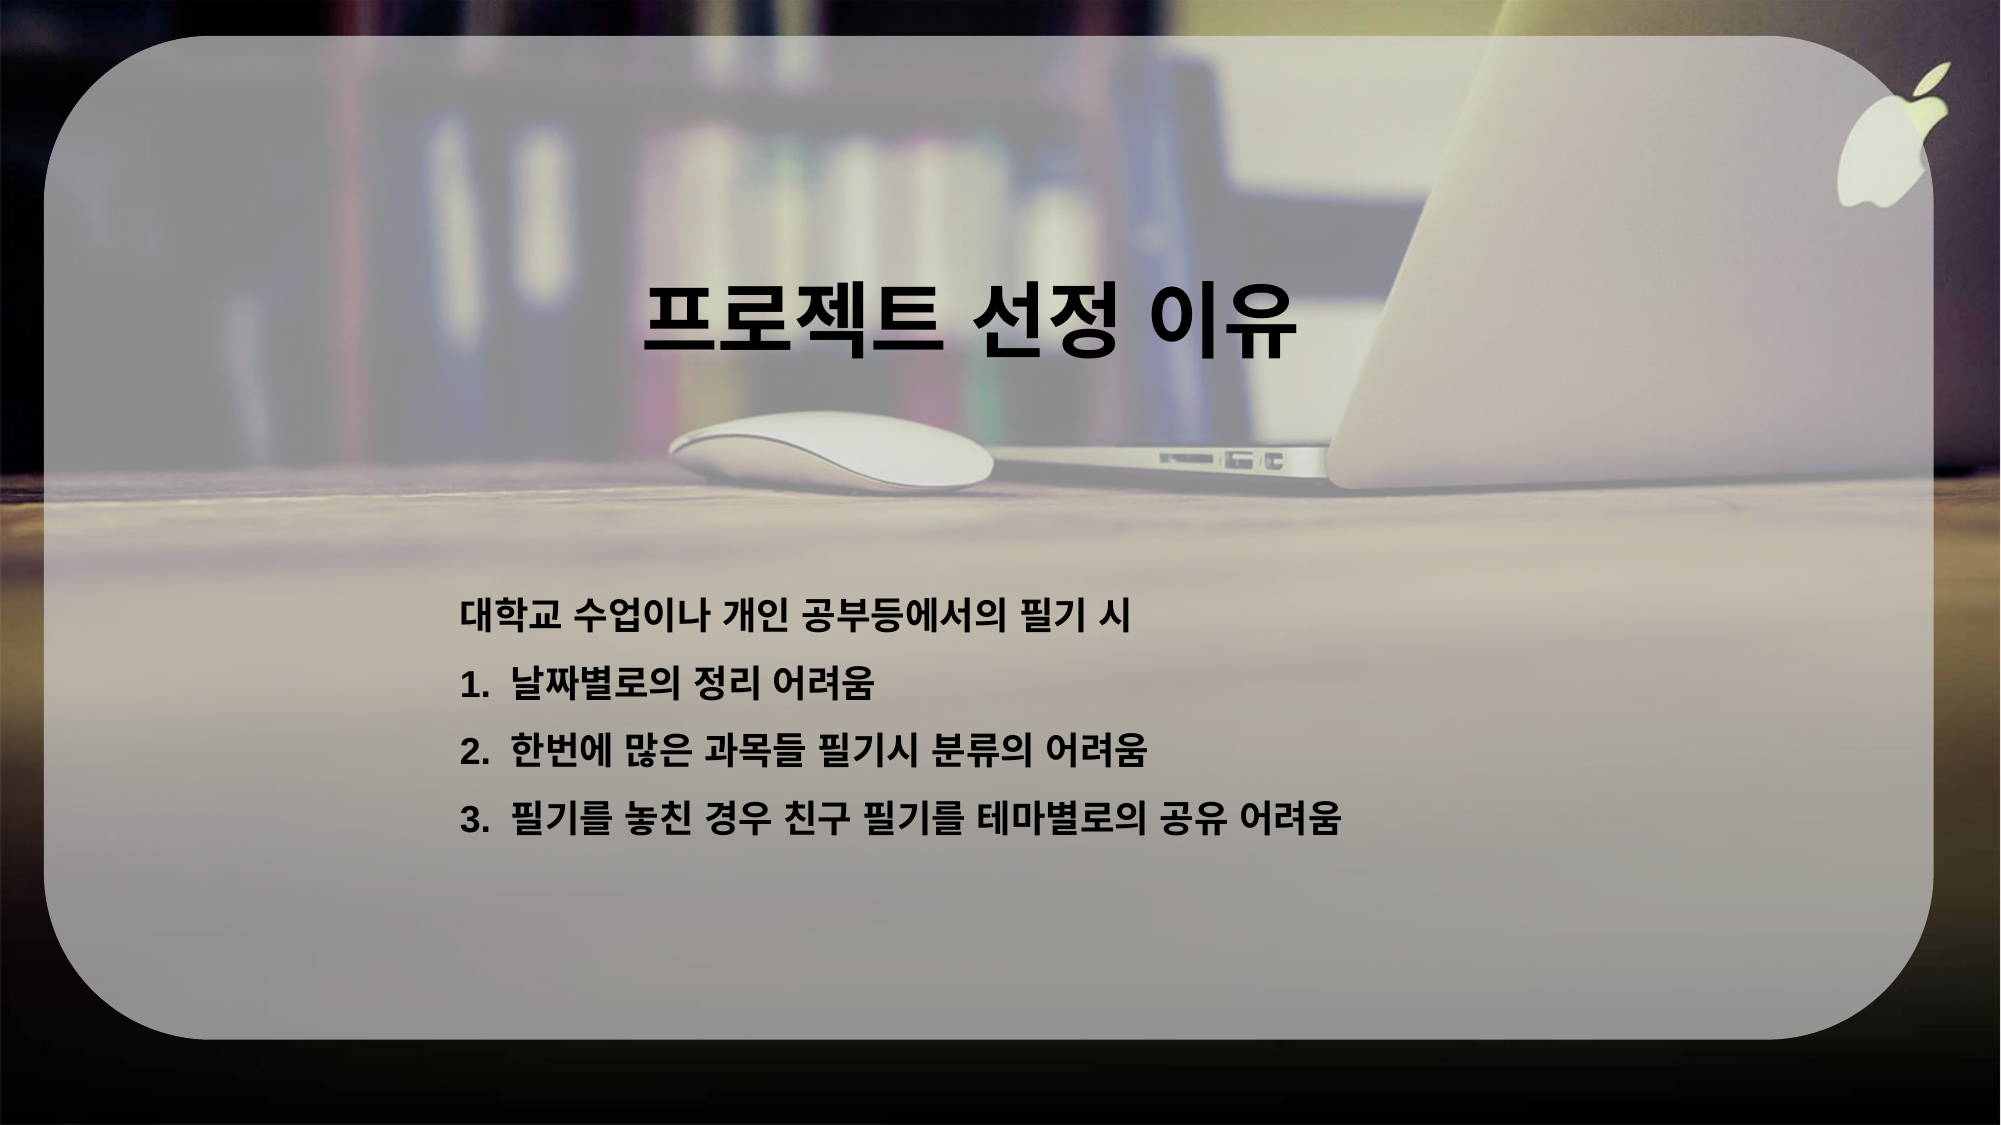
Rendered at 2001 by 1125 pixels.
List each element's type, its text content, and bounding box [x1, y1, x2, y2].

picture [0, 0, 2001, 1125]
text_box 대학교 수업이나 개인 공부등에서의 필기 시 1. 날짜별로의 정리 어려움 2. 한번에 많은 과목들 필기시 분류의 어려움 3. 필기를 놓친 경우 친구 필기를 테마별로의 공유 어려움 [445, 562, 1555, 983]
text_box [42, 34, 1935, 1041]
text_box 프로젝트 선정 이유 [626, 181, 1374, 446]
